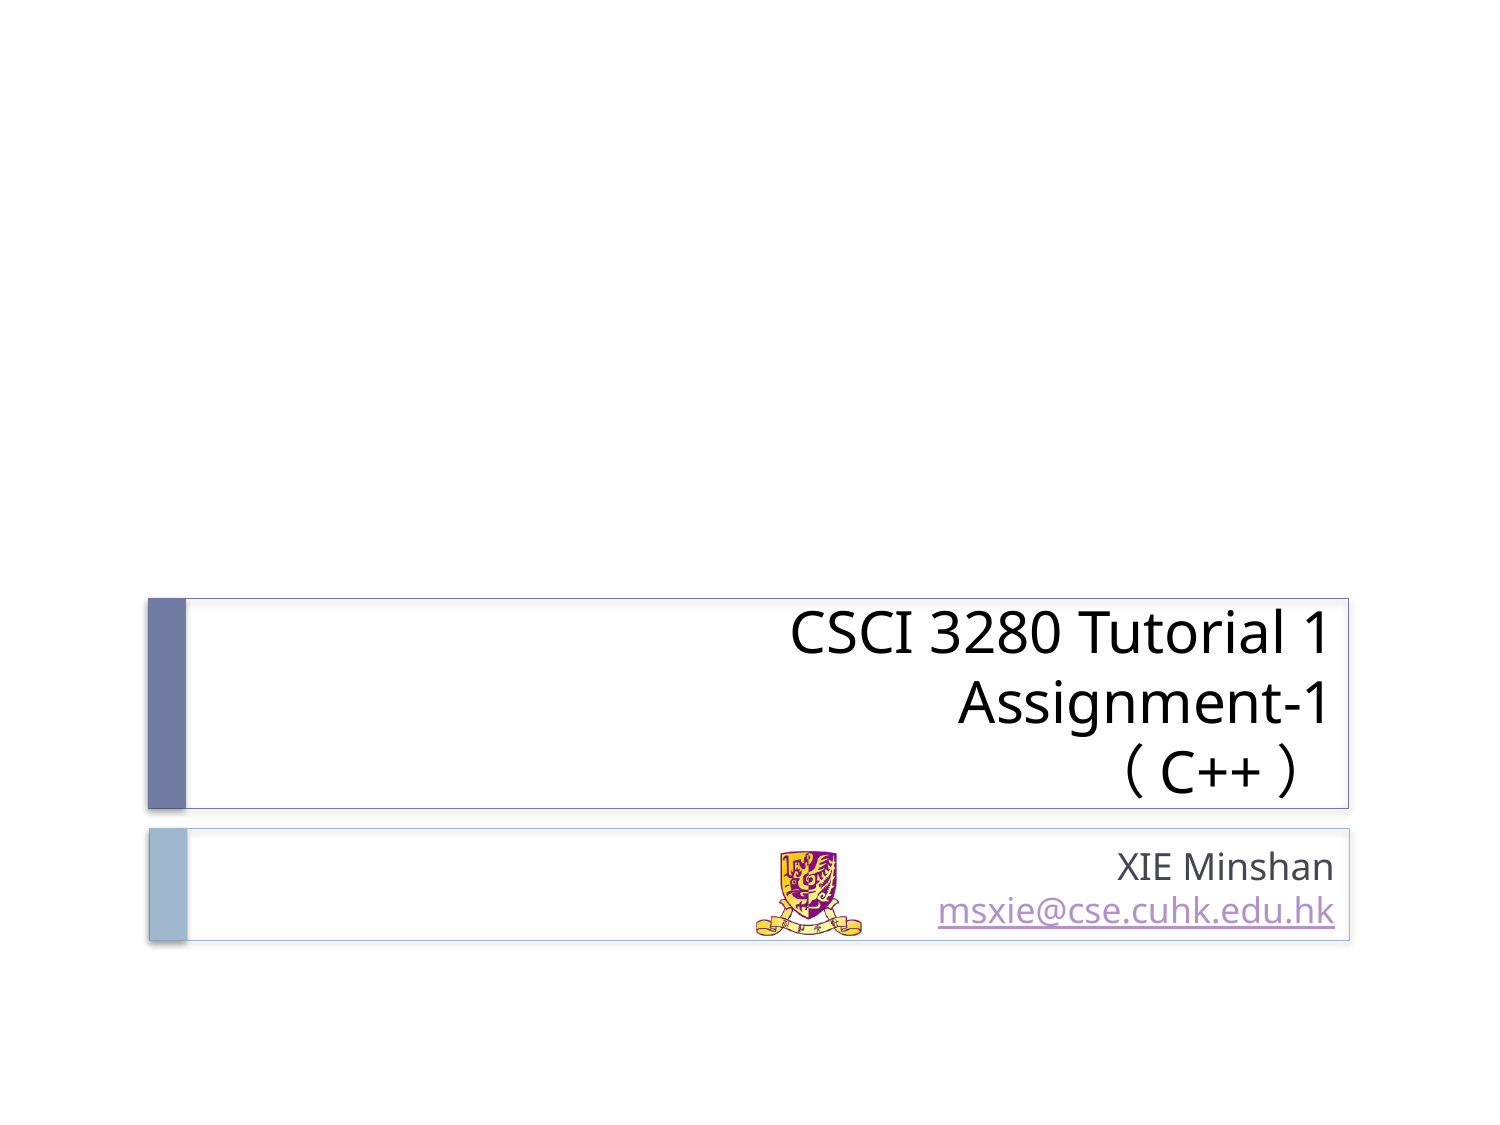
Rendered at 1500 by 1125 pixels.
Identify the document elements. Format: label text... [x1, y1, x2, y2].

title CSCI 3280 Tutorial 1 Assignment-1 （C++） [104, 587, 1350, 750]
subtitle XIE Minshan msxie@cse.cuhk.edu.hk [0, 750, 1350, 1013]
picture [753, 849, 863, 938]
